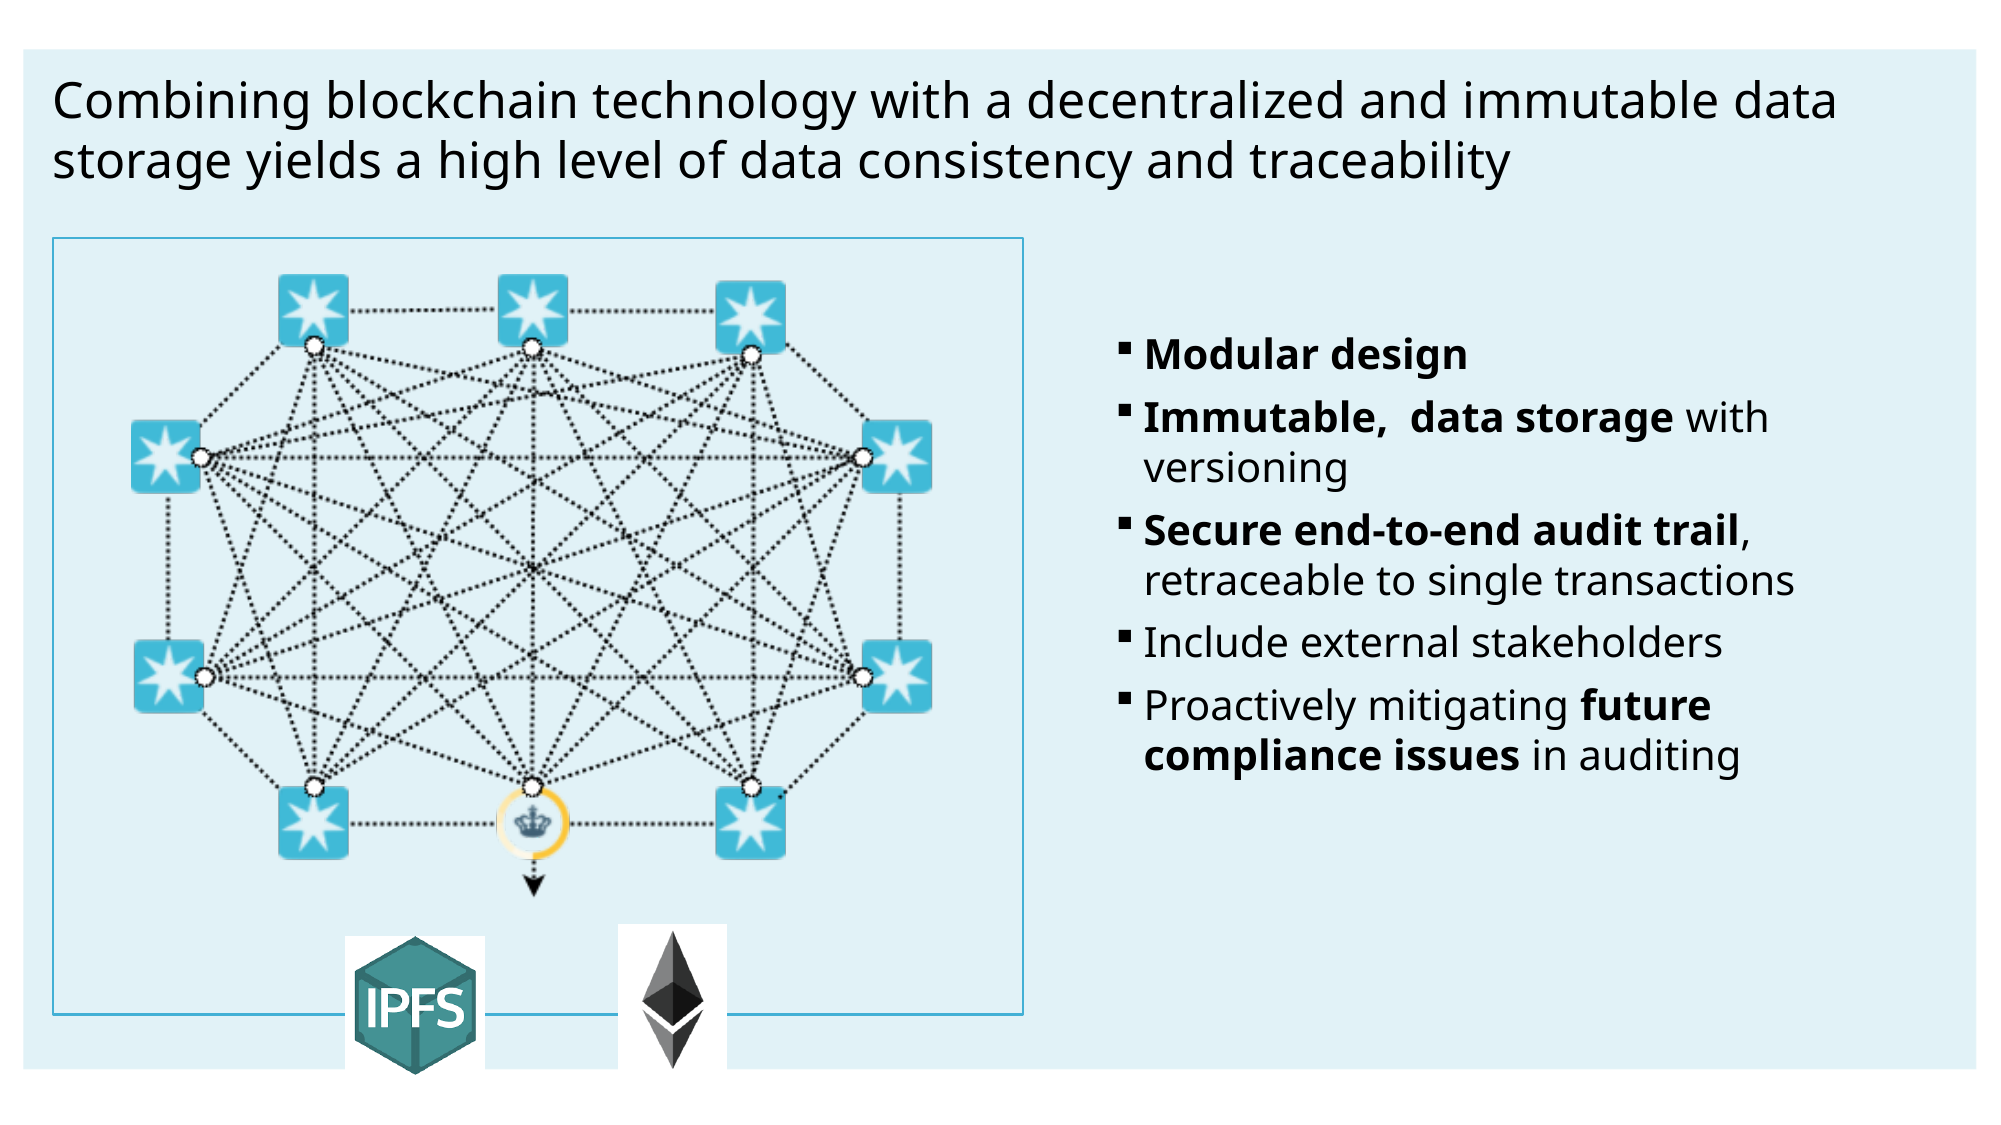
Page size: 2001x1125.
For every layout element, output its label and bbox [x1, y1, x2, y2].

picture [22, 48, 1978, 1075]
